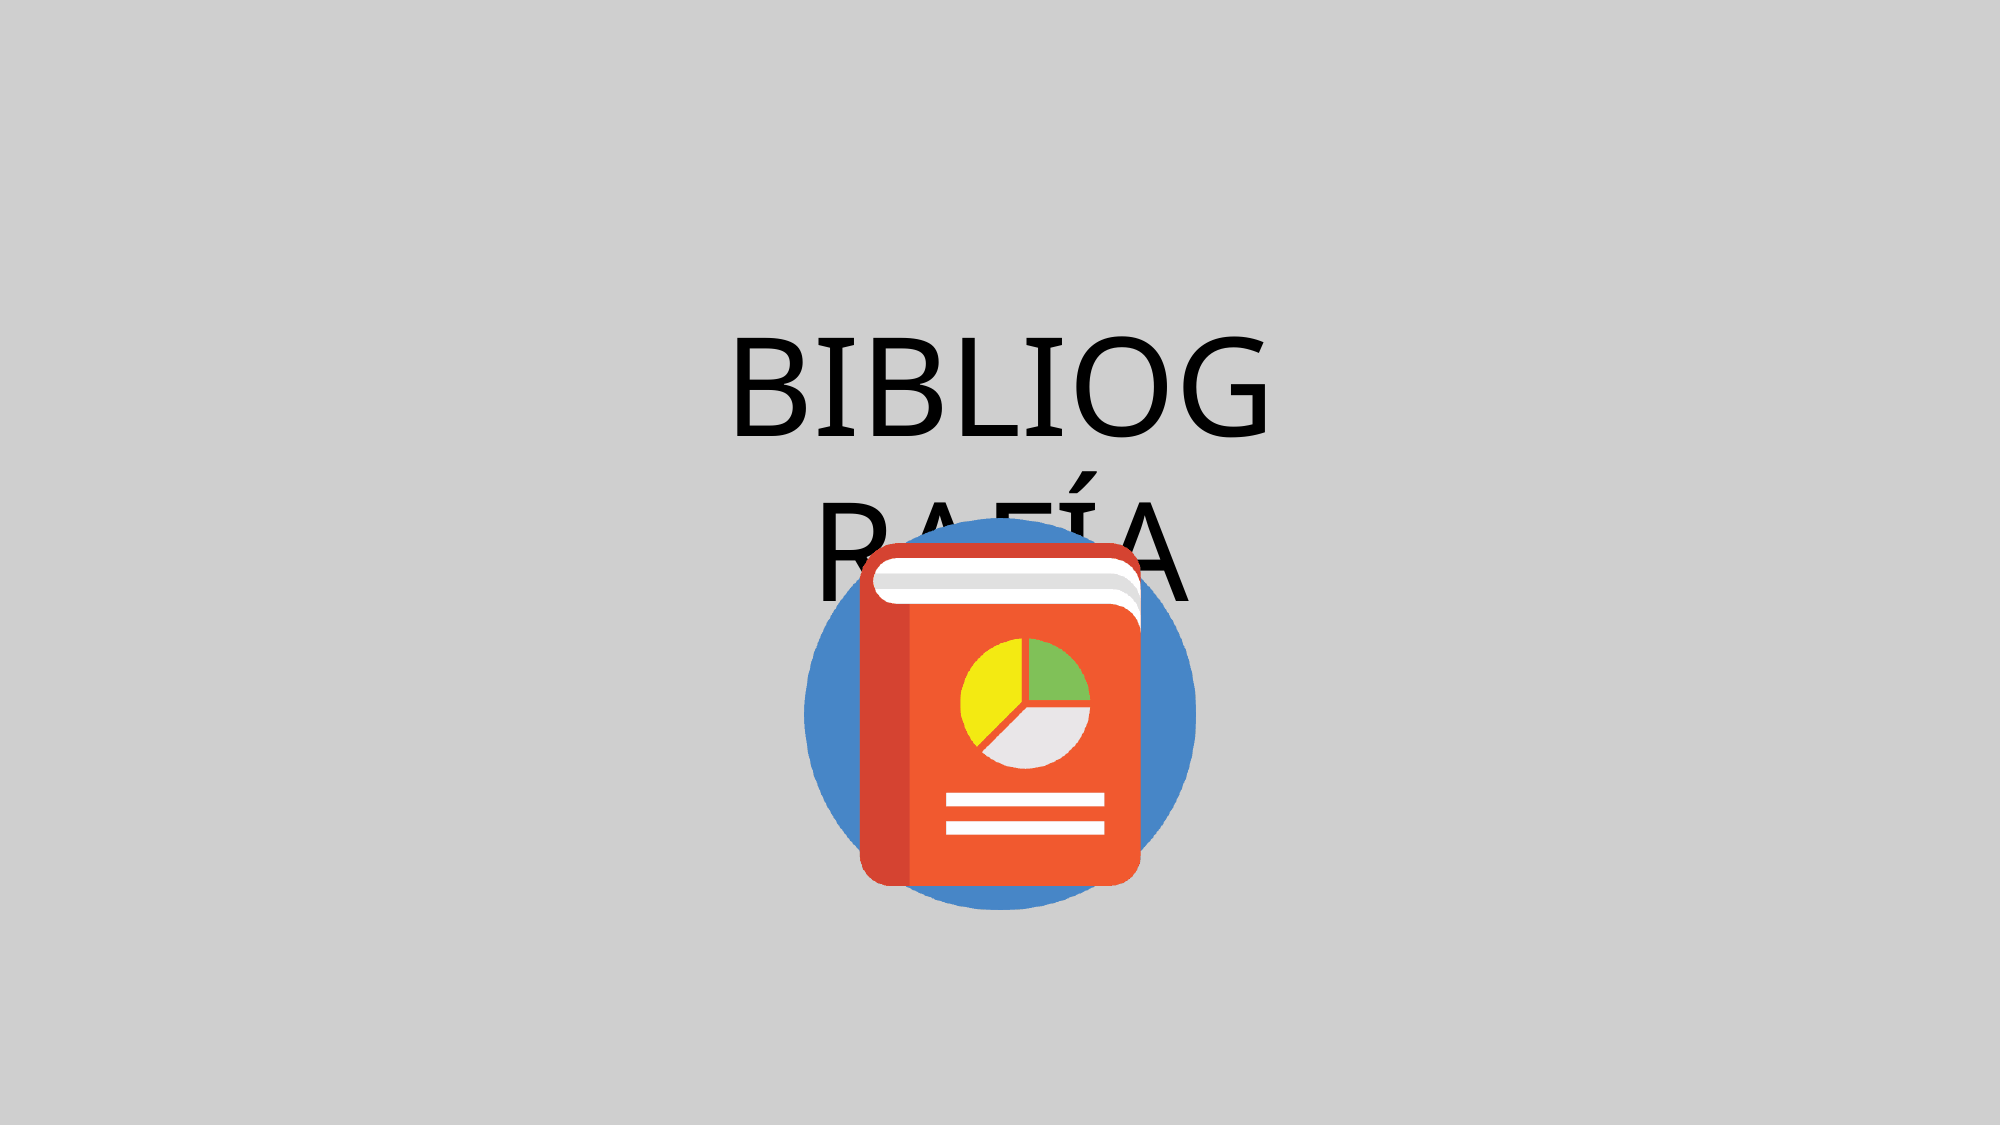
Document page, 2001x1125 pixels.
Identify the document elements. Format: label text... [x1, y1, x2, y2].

picture [804, 518, 1196, 910]
text_box BIBLIOGRAFÍA [671, 291, 1329, 637]
